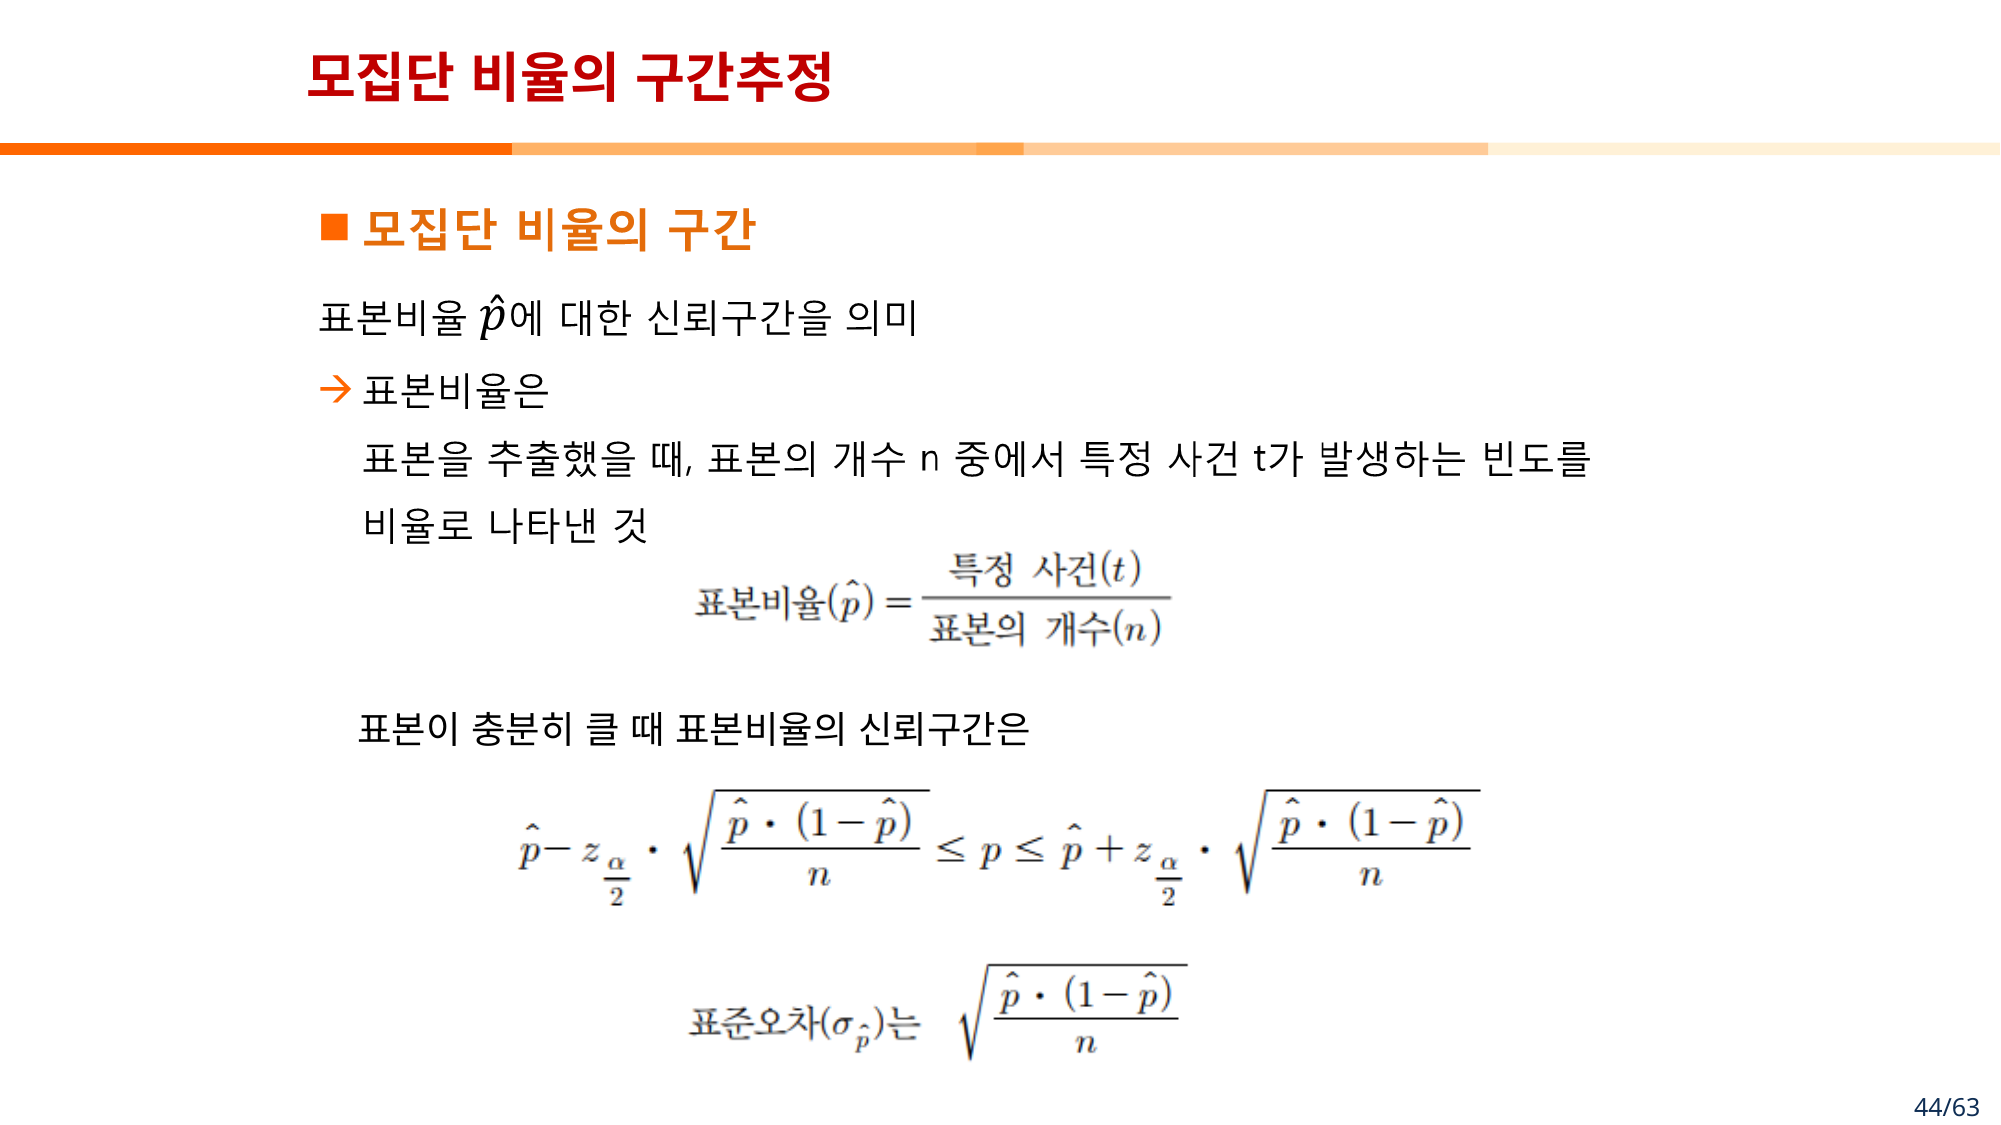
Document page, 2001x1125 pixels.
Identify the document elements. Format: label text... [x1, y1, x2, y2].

picture [684, 959, 1190, 1080]
title 모집단 비율의 구간추정 [291, 31, 1709, 122]
picture [692, 542, 1182, 654]
text_box 표본이 충분히 클 때 표본비율의 신뢰구간은 [342, 680, 1613, 777]
picture [509, 782, 1491, 914]
list [291, 174, 1709, 1073]
